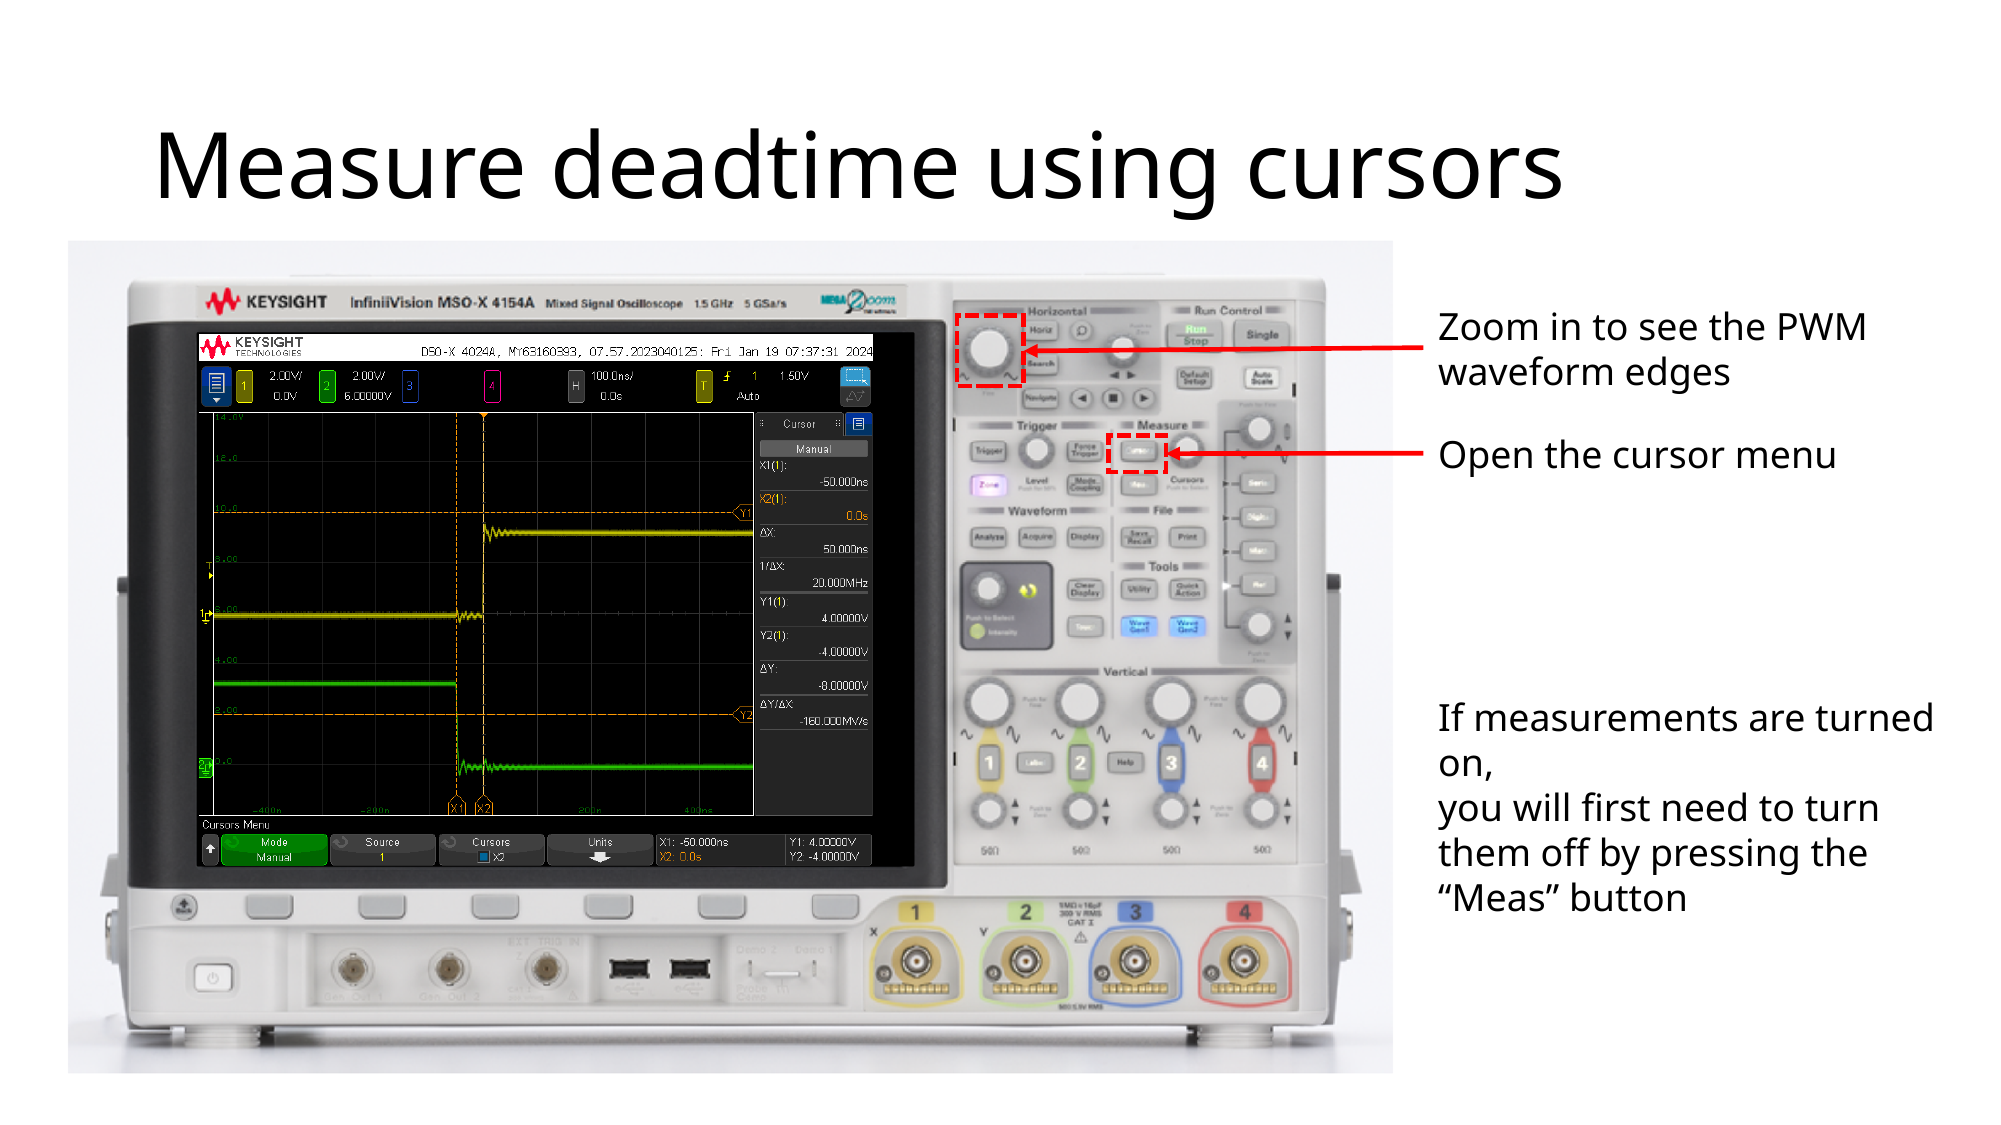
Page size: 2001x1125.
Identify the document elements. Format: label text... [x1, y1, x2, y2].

title Measure deadtime using cursors [137, 59, 1863, 278]
text_box Zoom in to see the PWM waveform edges [1423, 295, 1987, 400]
text_box If measurements are turned on, you will first need to turn them off by pressing the “Meas” button [1423, 686, 1987, 927]
picture [57, 236, 1403, 1076]
text_box Open the cursor menu [1423, 423, 1987, 484]
